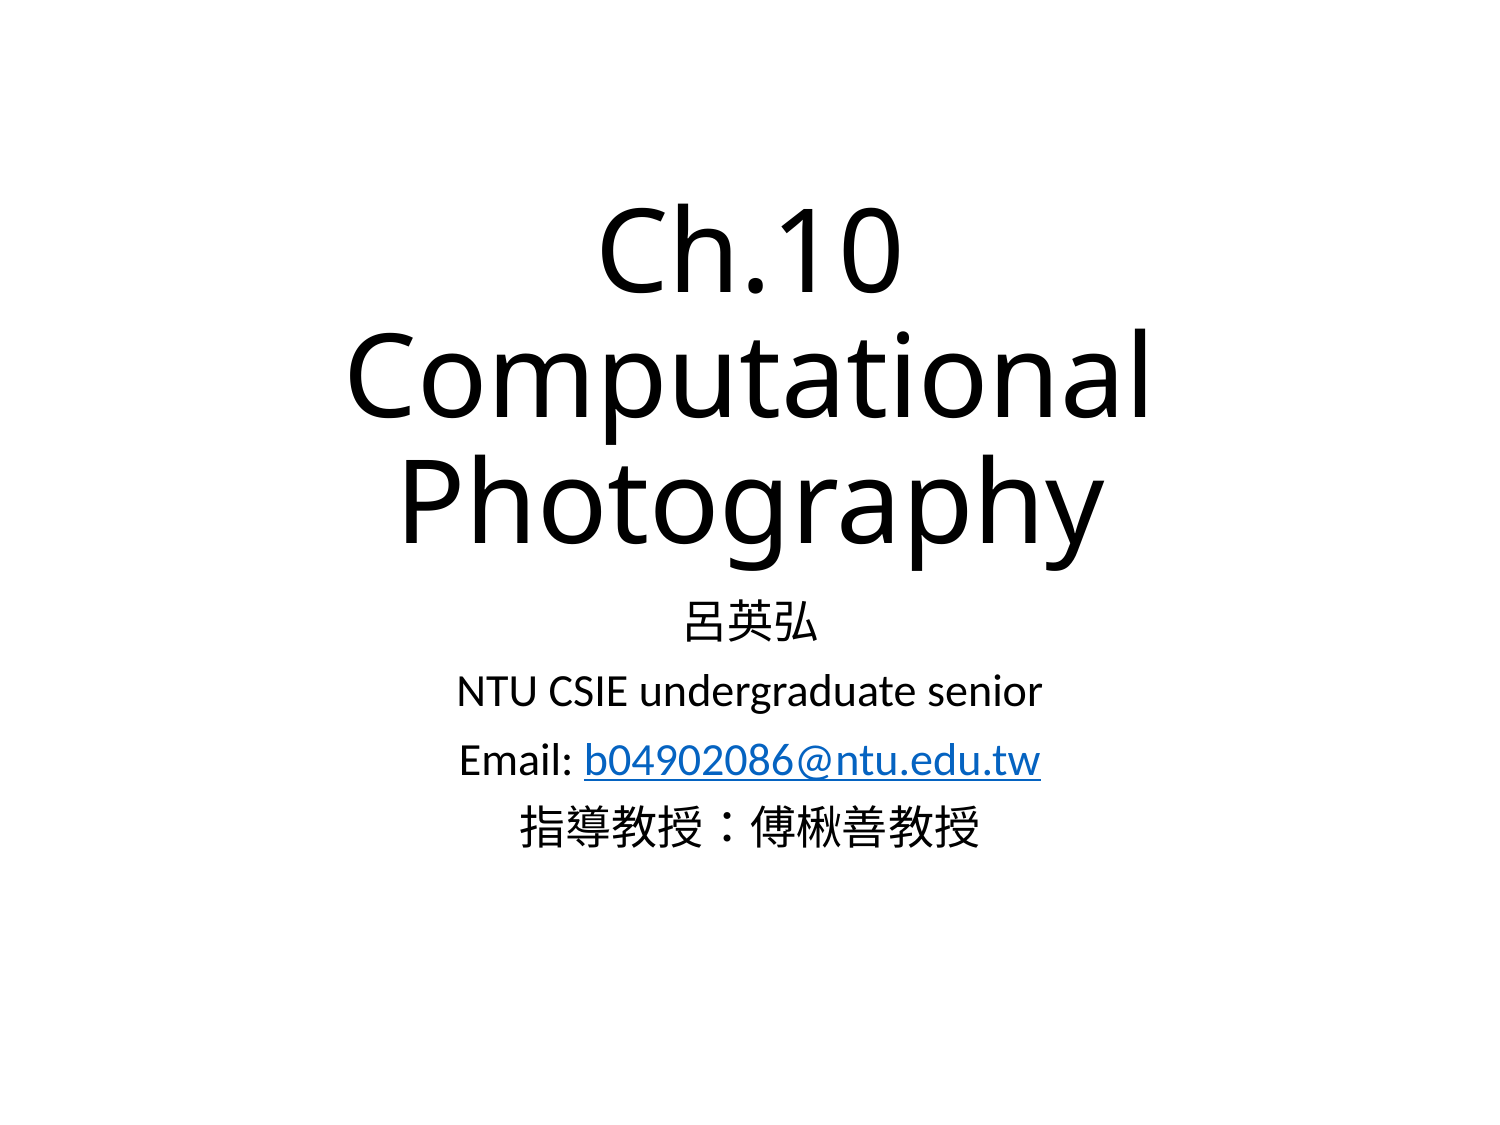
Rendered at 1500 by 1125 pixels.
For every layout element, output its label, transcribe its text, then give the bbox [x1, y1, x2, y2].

subtitle 呂英弘 NTU CSIE undergraduate senior Email: b04902086@ntu.edu.tw 指導教授：傅楸善教授 [187, 590, 1313, 863]
title Ch.10 Computational Photography [112, 184, 1388, 576]
